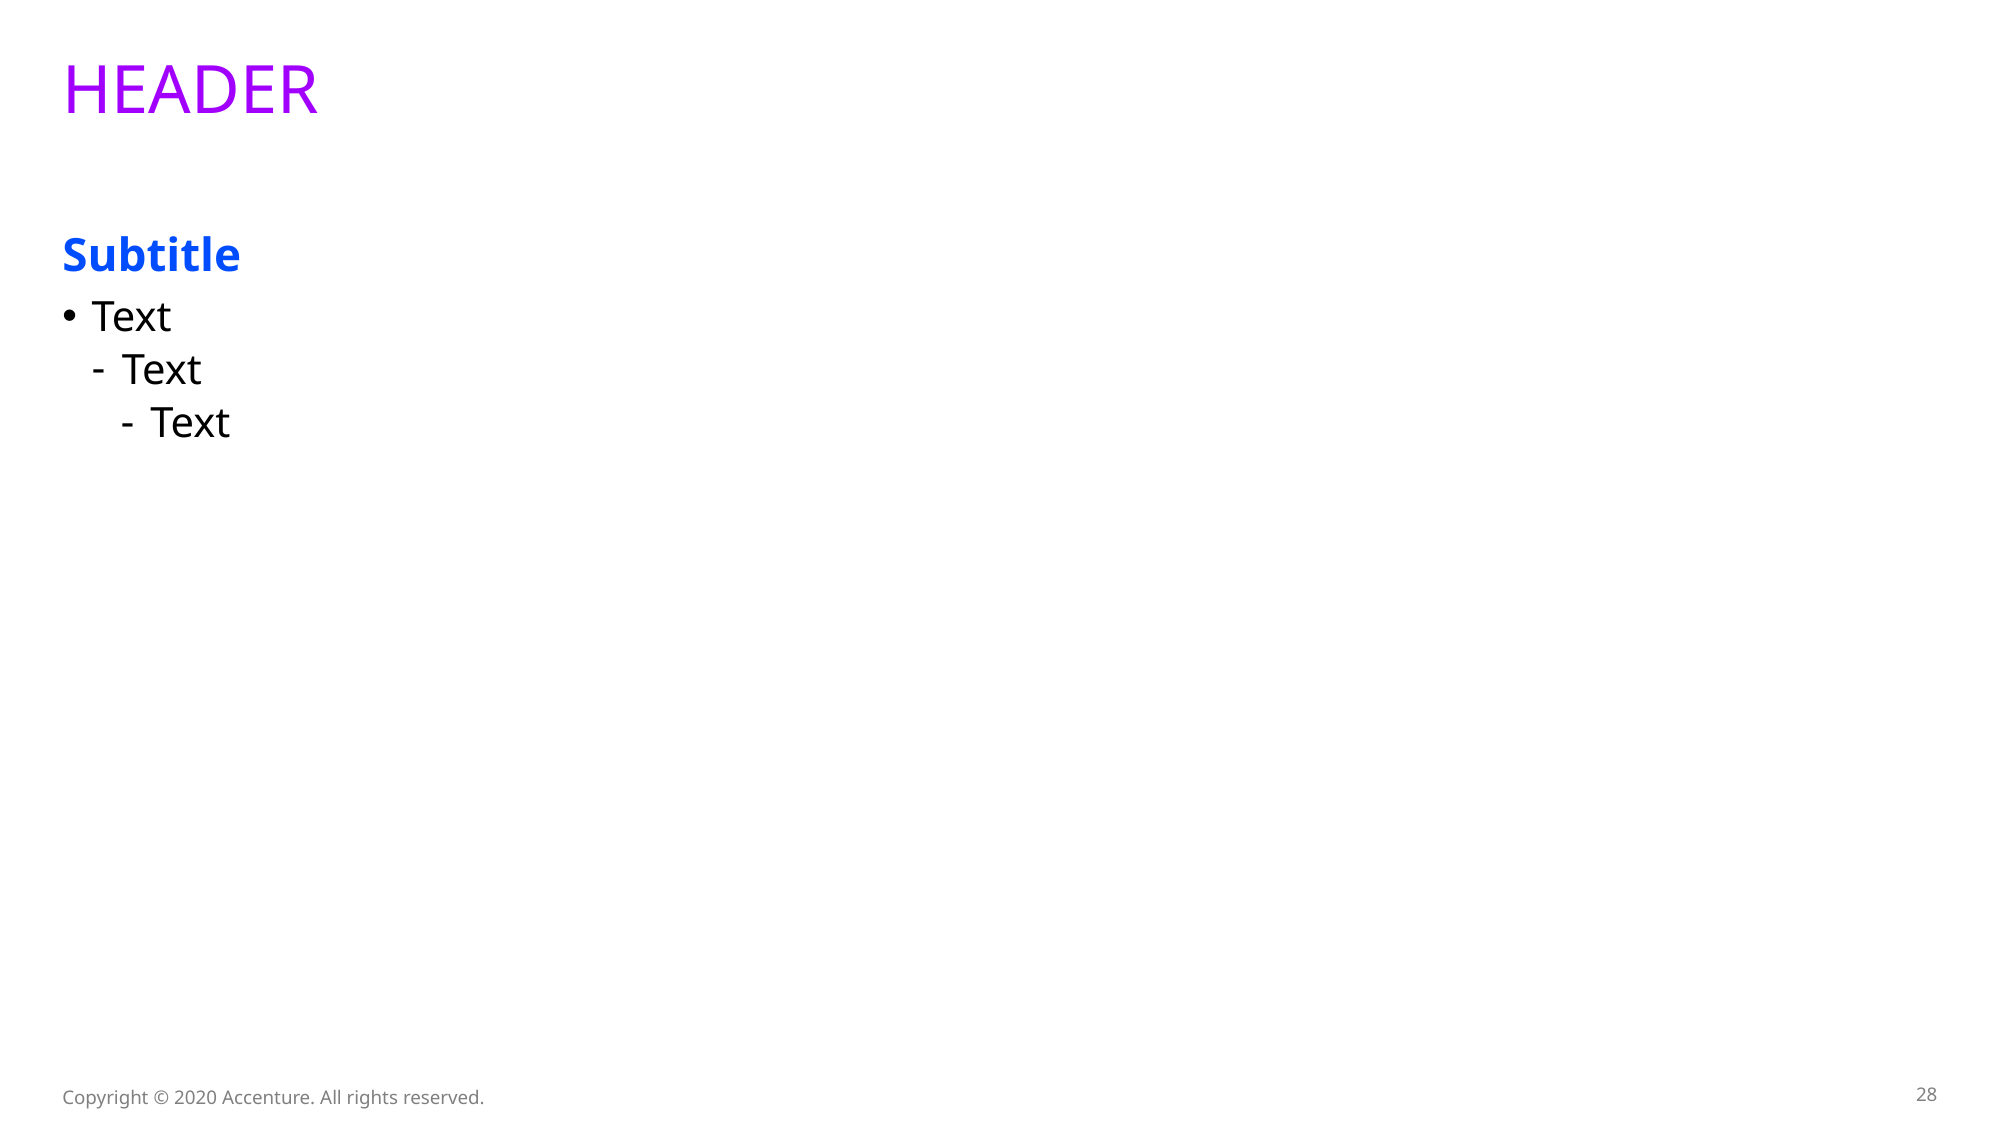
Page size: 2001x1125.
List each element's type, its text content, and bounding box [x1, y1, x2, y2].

list Subtitle [62, 231, 1938, 282]
list Text Text Text [62, 295, 1938, 449]
title header [62, 62, 1938, 211]
